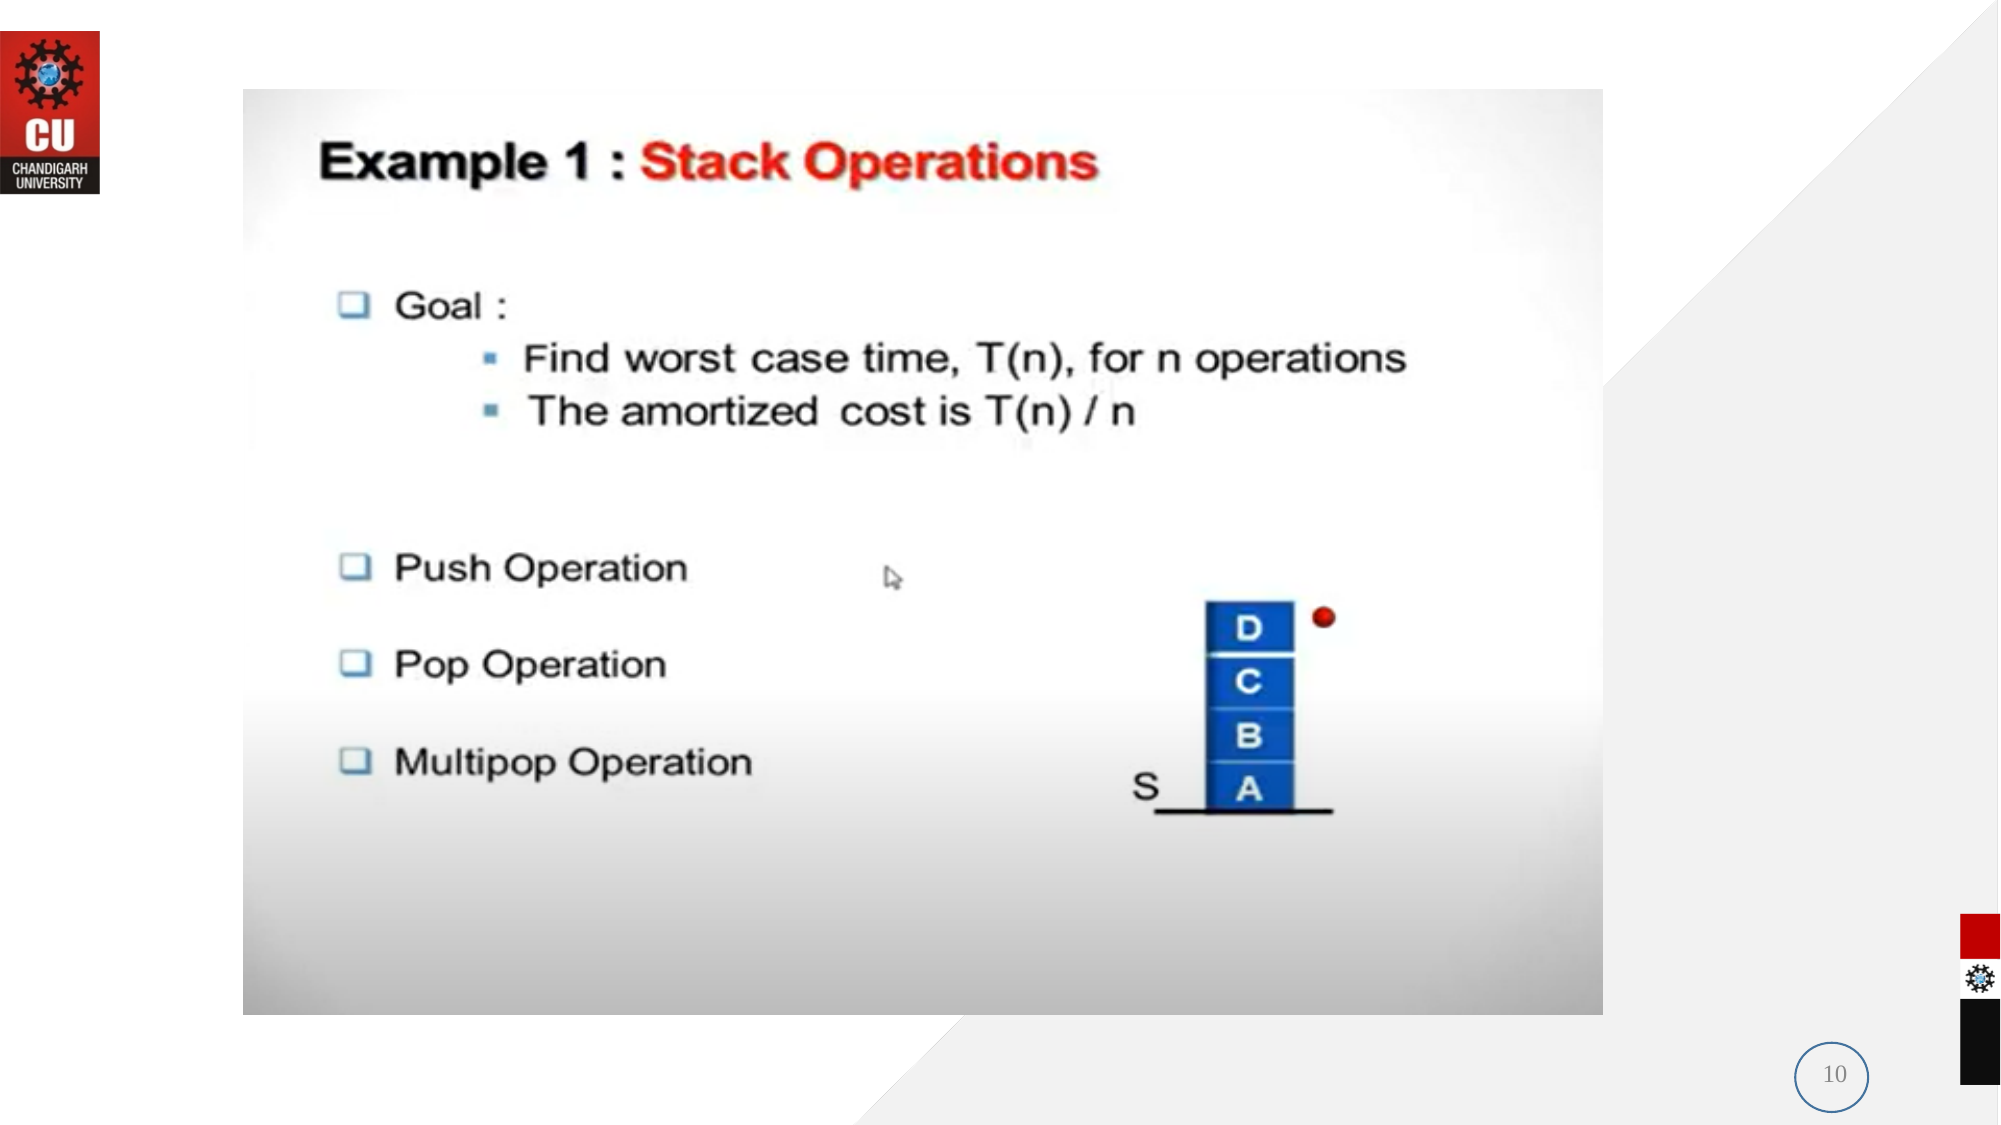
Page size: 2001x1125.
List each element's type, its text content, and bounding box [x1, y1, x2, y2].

slide_number 10 [1412, 1042, 1863, 1103]
picture [0, 0, 2001, 1125]
